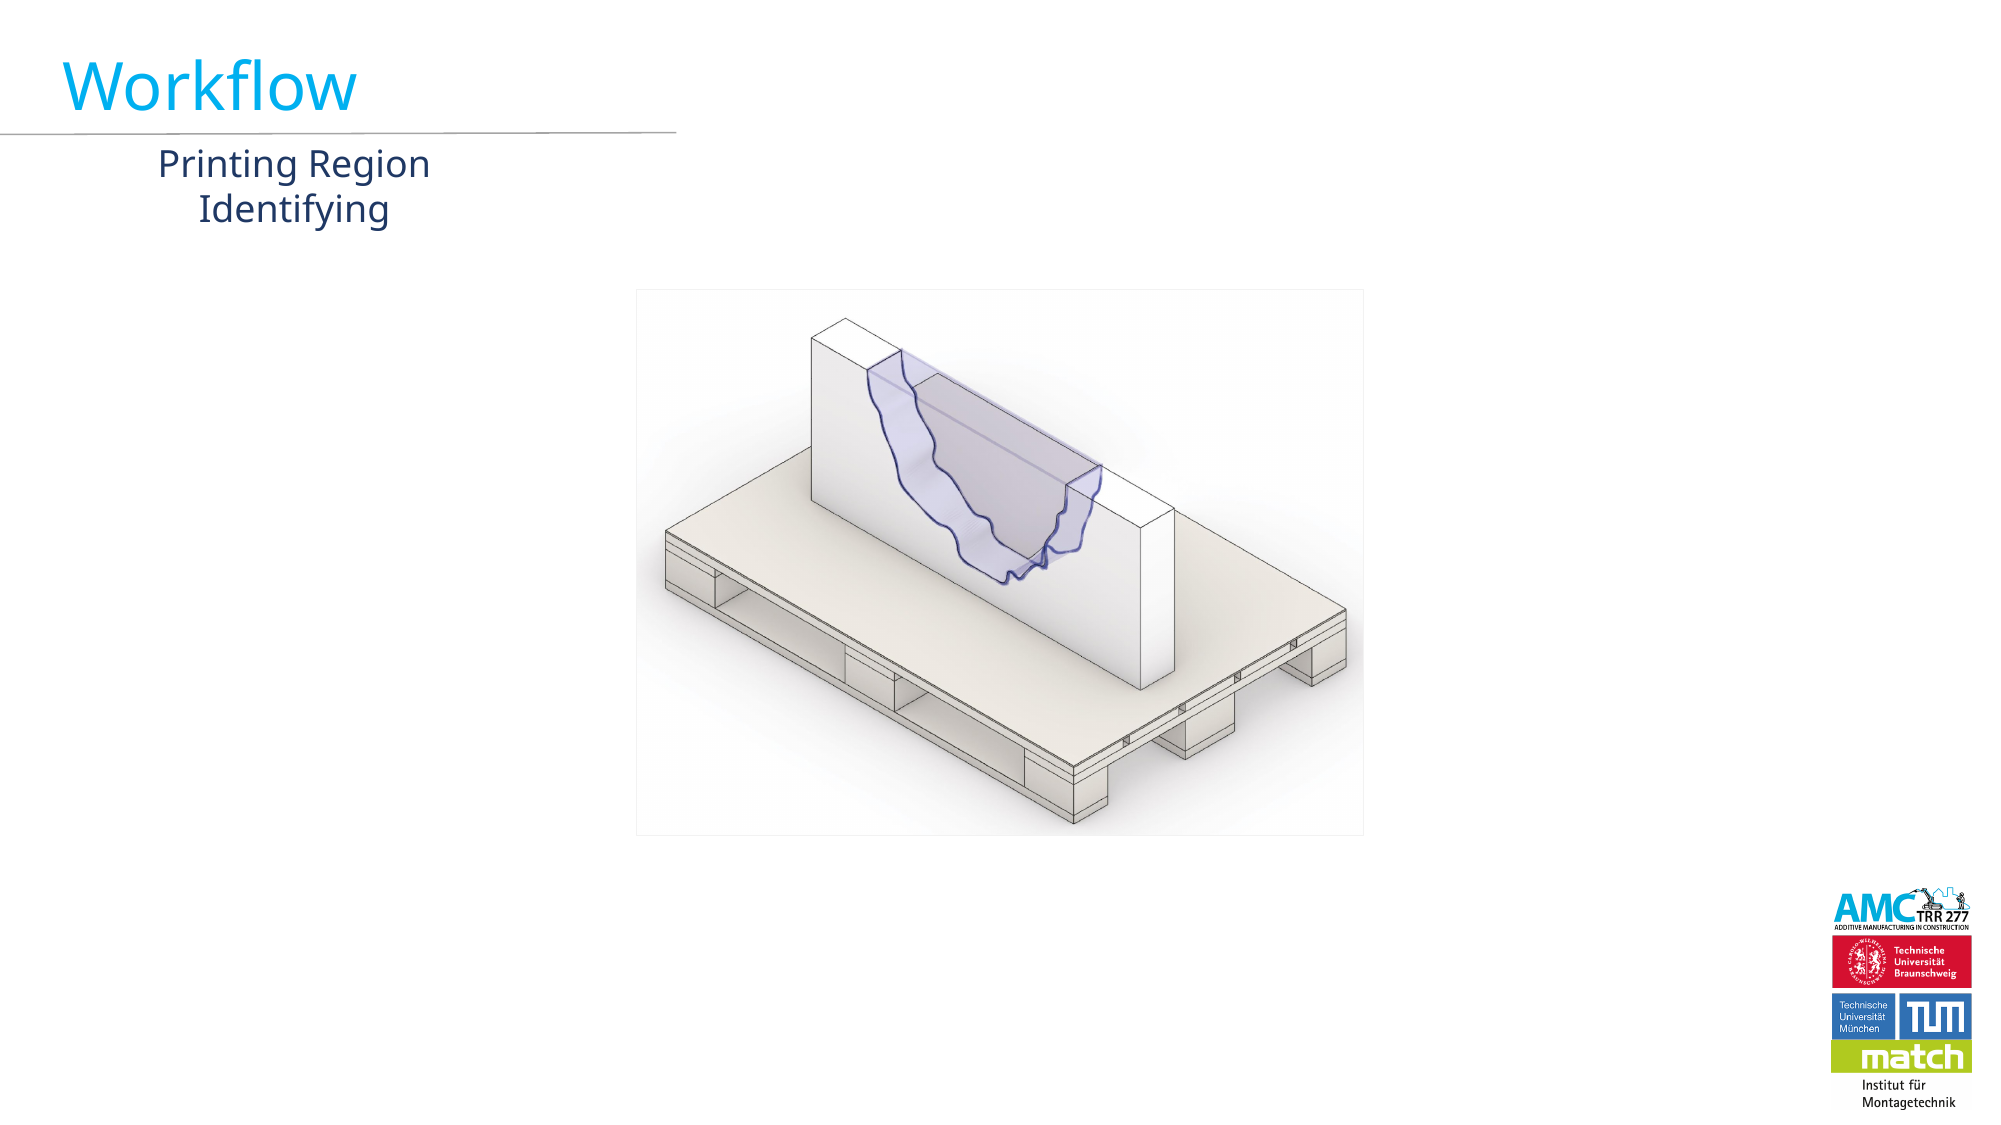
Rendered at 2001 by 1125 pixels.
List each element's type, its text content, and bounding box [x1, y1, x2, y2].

picture [636, 289, 1364, 835]
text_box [1825, 884, 2000, 1110]
text_box Printing Region Identifying [47, 144, 542, 238]
text_box Workflow [47, 36, 677, 131]
